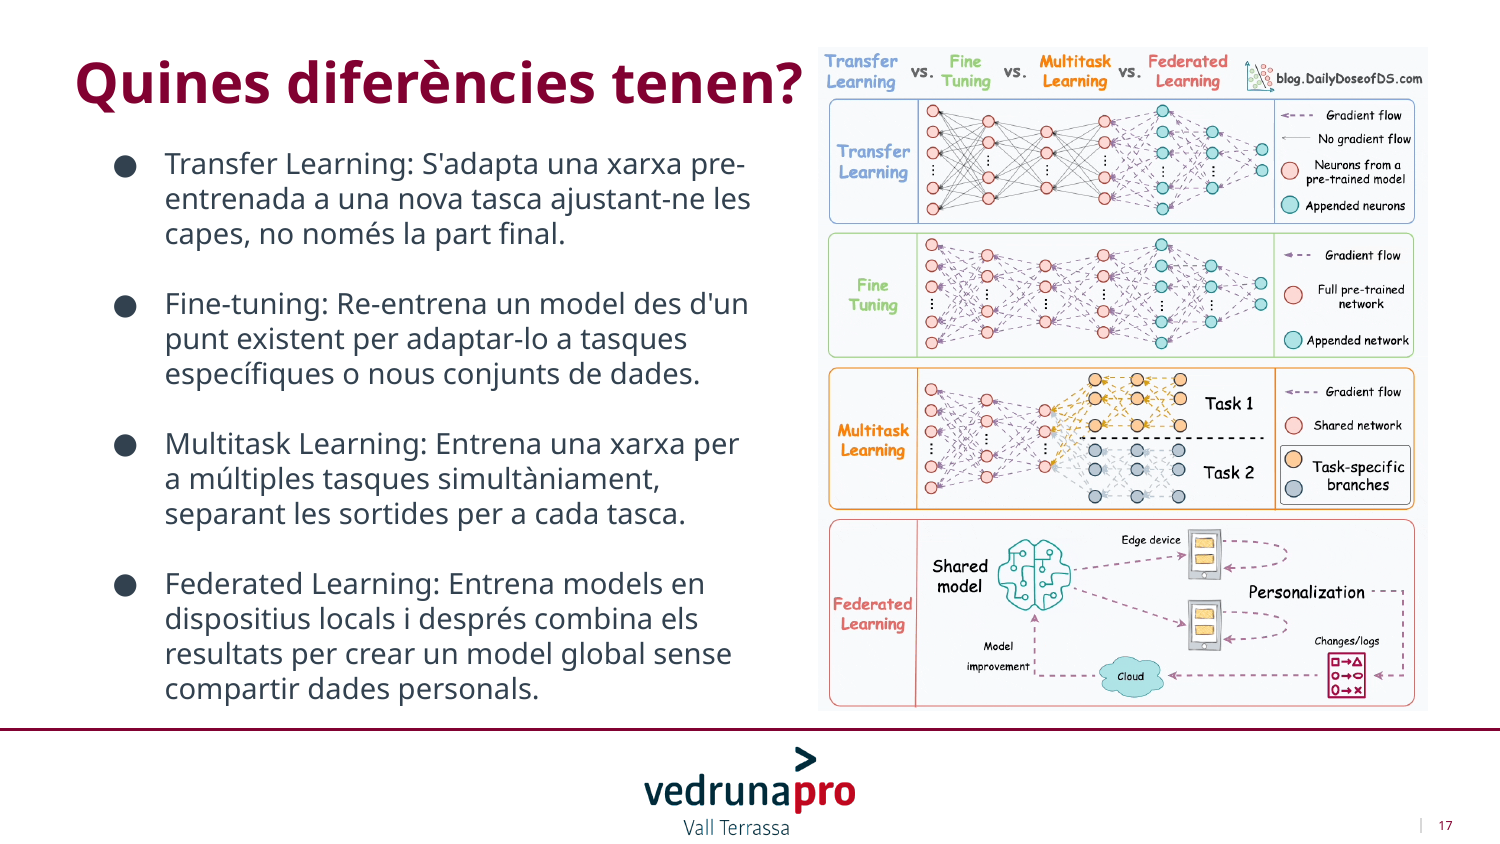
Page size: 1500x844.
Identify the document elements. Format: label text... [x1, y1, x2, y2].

text_box Transfer Learning: S'adapta una xarxa pre-entrenada a una nova tasca ajustant-ne les capes, no només la part final. Fine-tuning: Re-entrena un model des d'un punt existent per adaptar-lo a tasques específiques o nous conjunts de dades. Multitask Learning: Entrena una xarxa per a múltiples tasques simultàniament, separant les sortides per a cada tasca. Federated Learning: Entrena models en dispositius locals i després combina els resultats per crear un model global sense compartir dades personals. [74, 130, 769, 661]
picture [643, 729, 857, 844]
picture [818, 47, 1428, 711]
list Quines diferències tenen? [74, 47, 816, 131]
